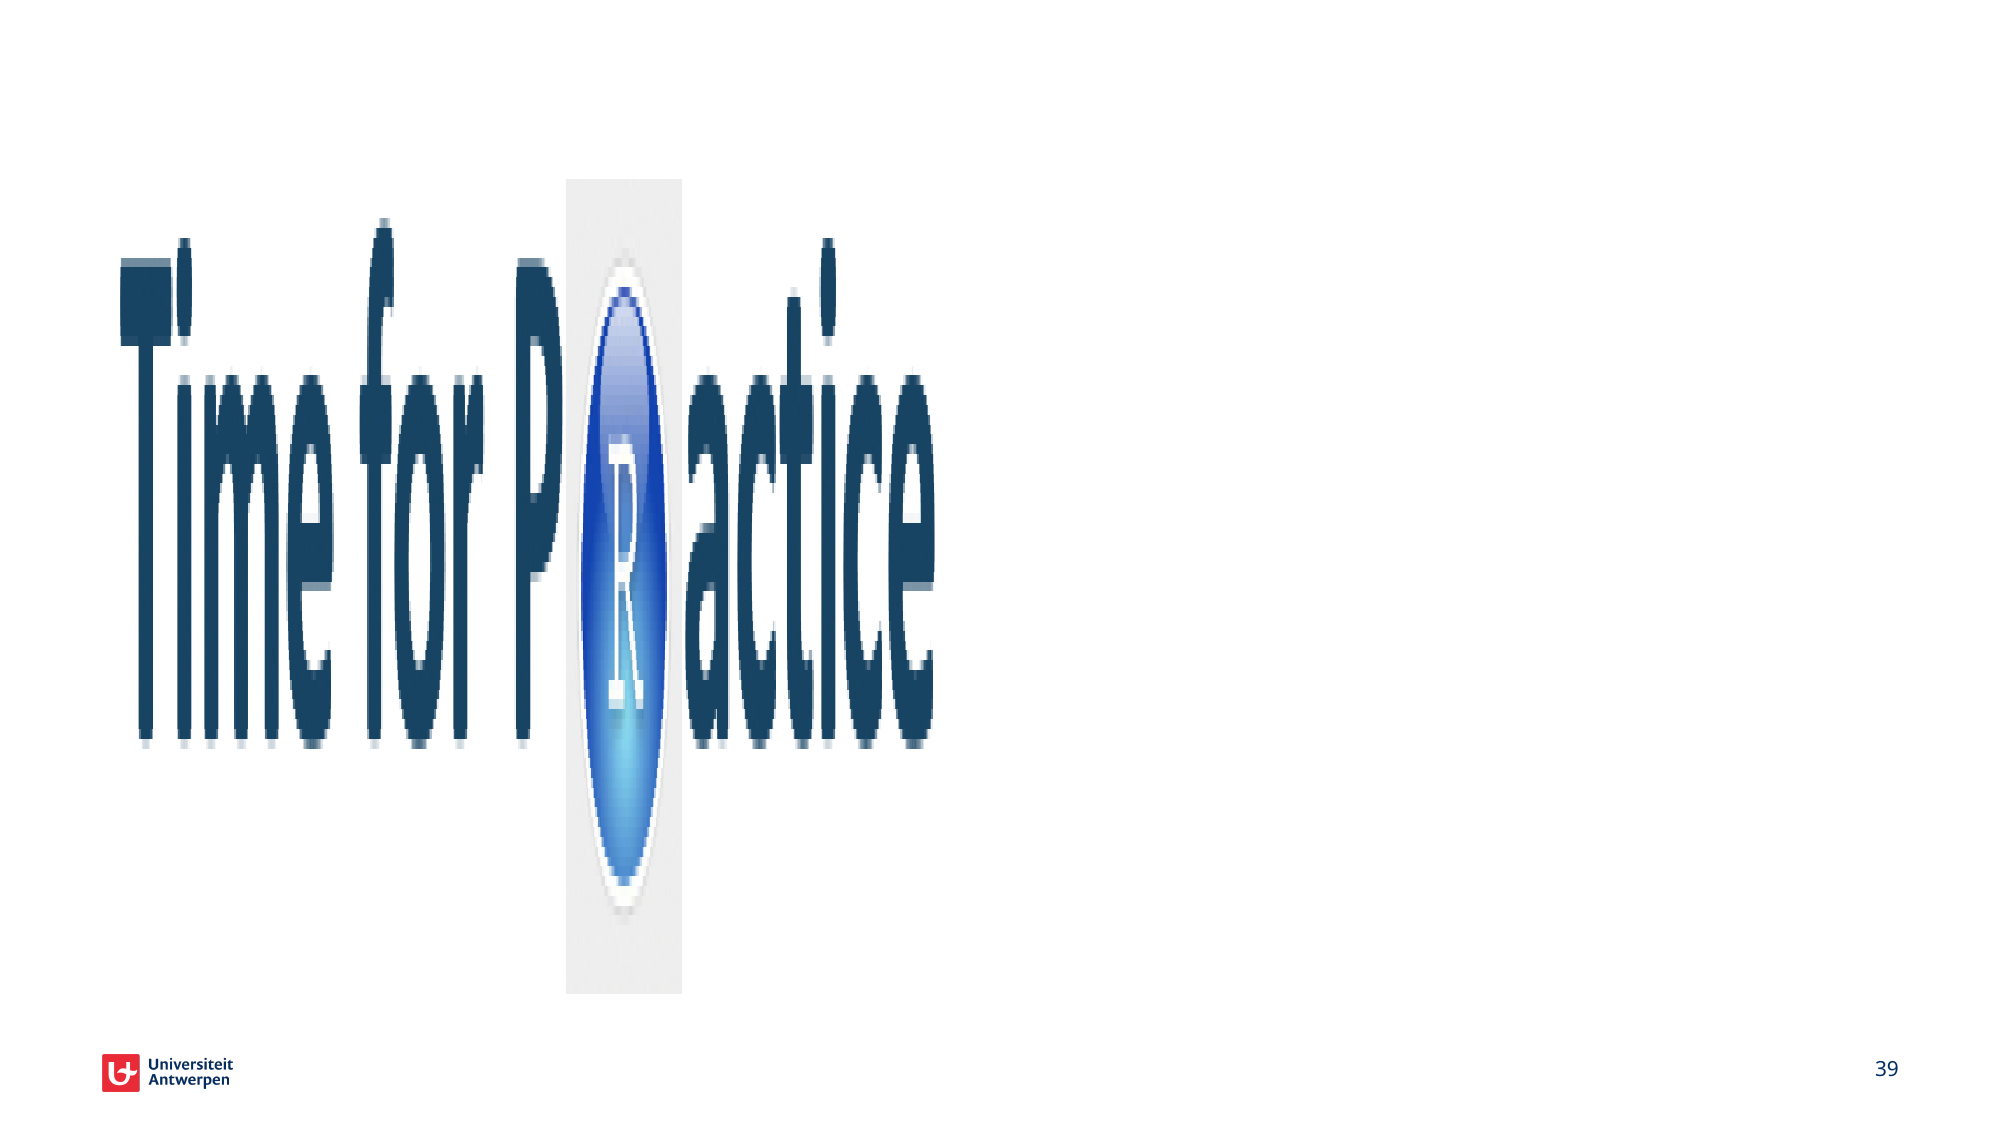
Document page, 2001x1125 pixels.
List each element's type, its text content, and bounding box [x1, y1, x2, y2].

slide_number 39 [1463, 1039, 1914, 1100]
picture [102, 1054, 233, 1092]
picture [102, 101, 947, 1024]
